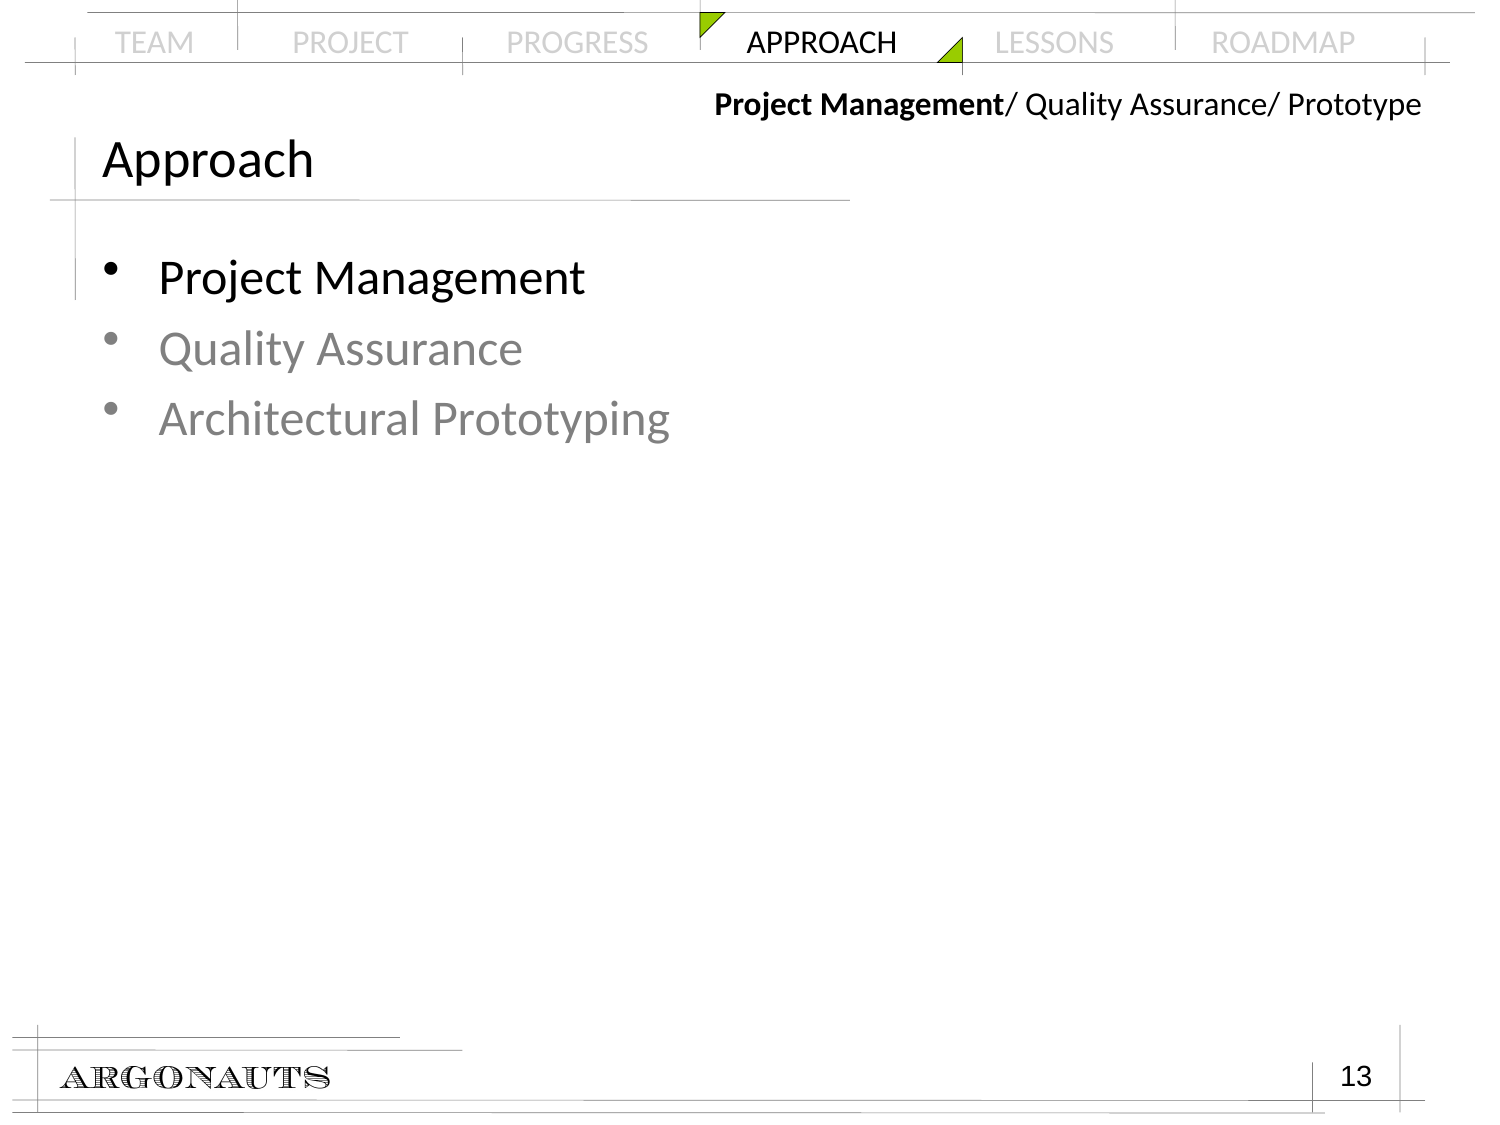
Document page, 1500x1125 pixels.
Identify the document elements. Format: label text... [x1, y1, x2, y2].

picture [50, 1055, 350, 1099]
title Approach [87, 112, 1413, 200]
slide_number 13 [1074, 1050, 1388, 1125]
text_box Project Management/ Quality Assurance/ Prototype [699, 74, 1500, 130]
list Project Management Quality Assurance Architectural Prototyping [87, 237, 1413, 913]
